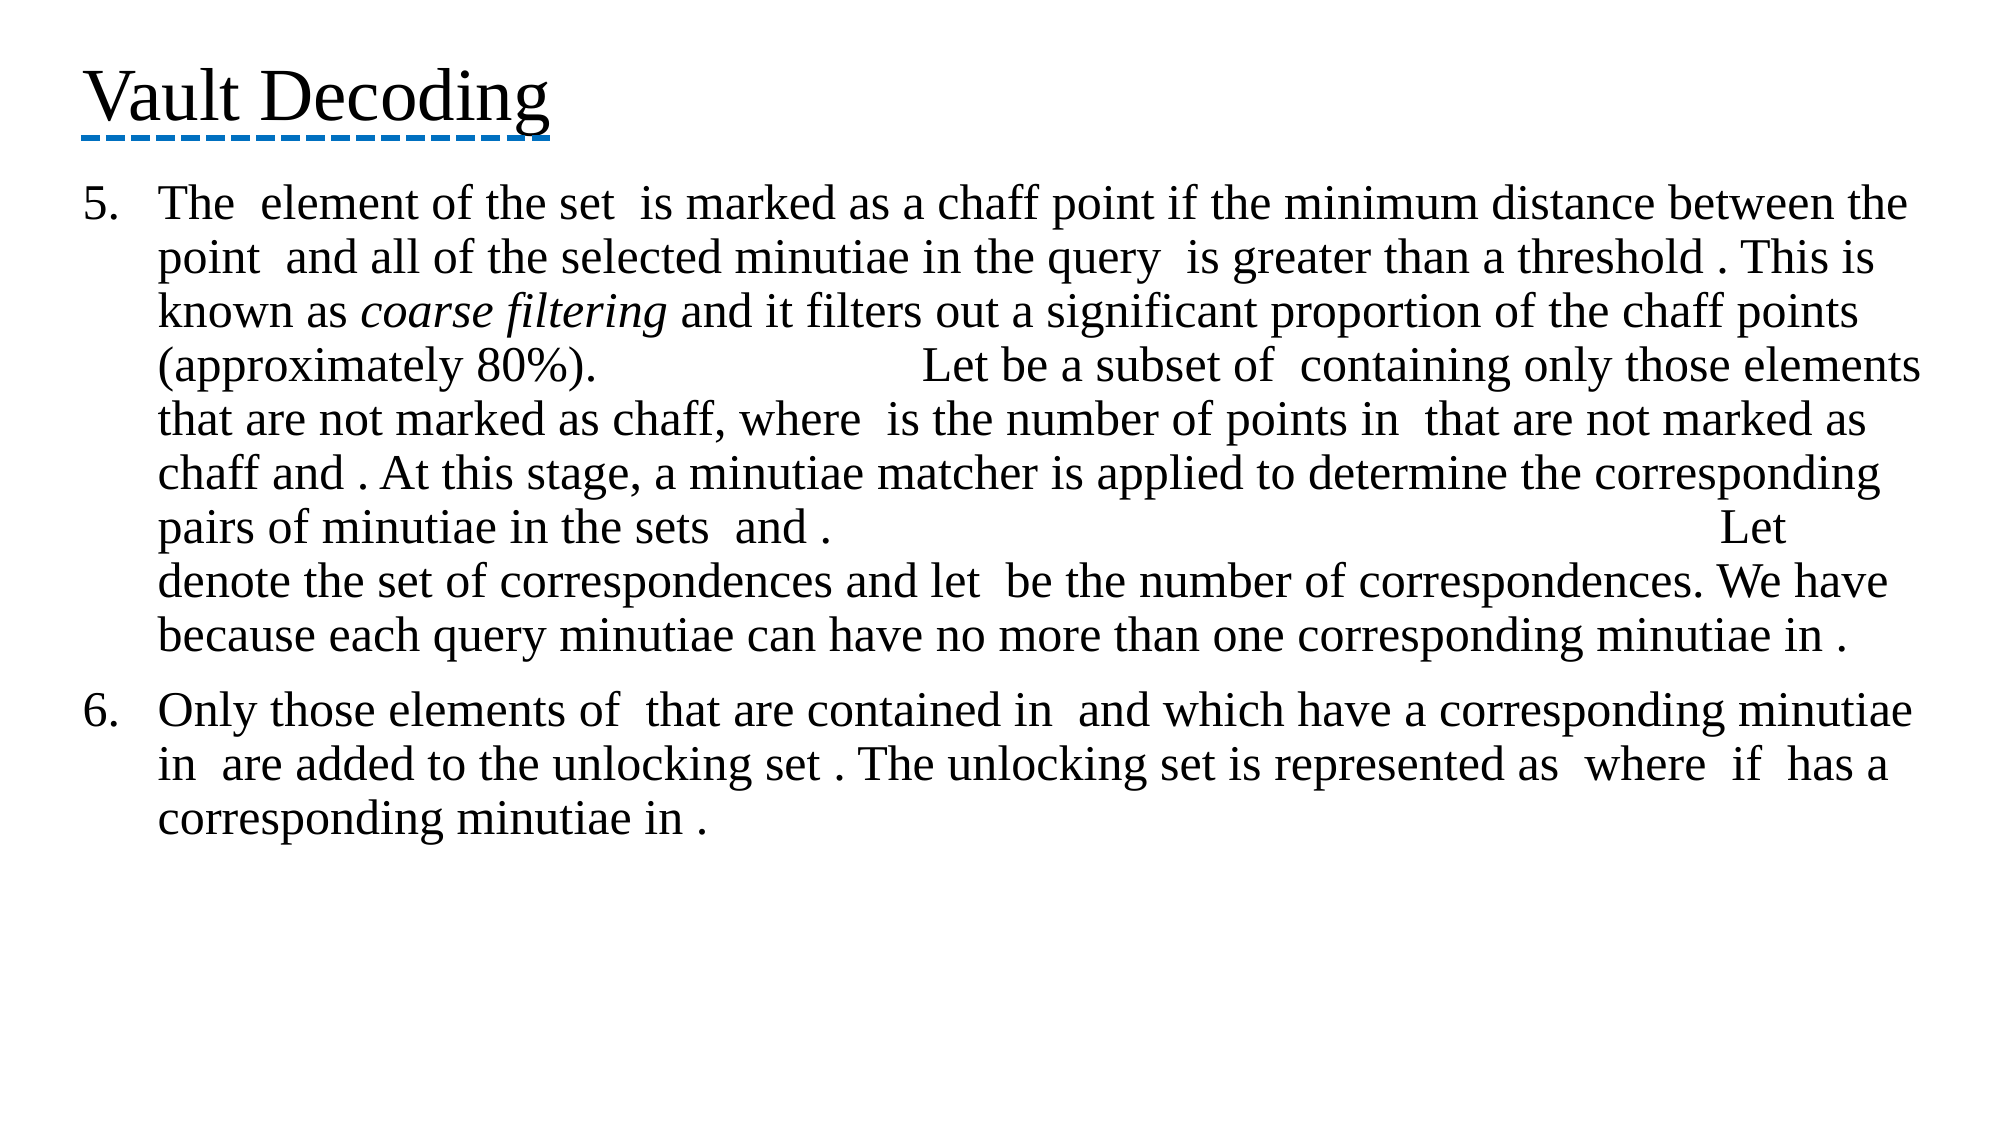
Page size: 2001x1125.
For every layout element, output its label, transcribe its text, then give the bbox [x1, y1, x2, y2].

title Vault Decoding [67, 36, 1955, 156]
